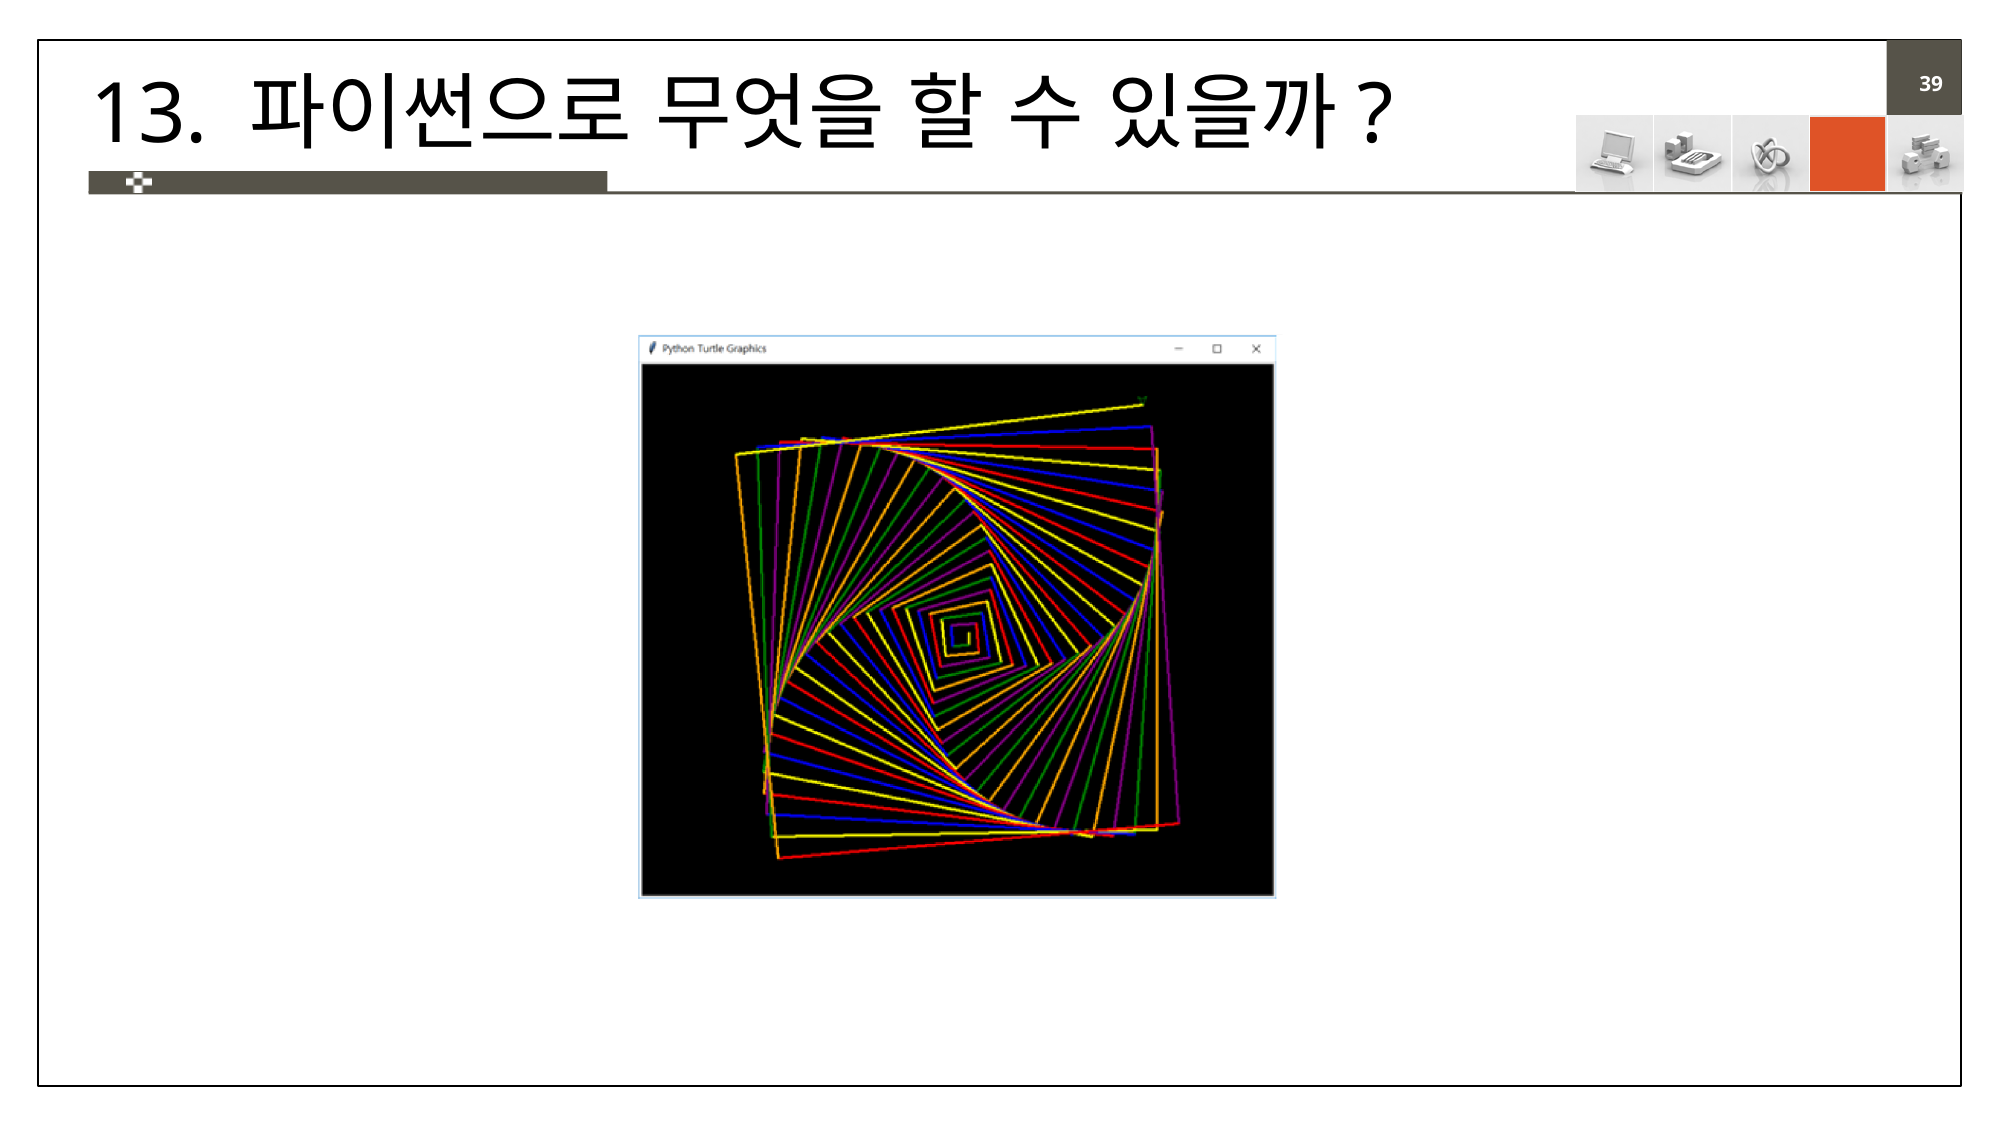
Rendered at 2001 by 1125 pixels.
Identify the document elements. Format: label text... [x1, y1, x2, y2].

picture [1808, 114, 1964, 192]
title 13. 파이썬으로 무엇을 할 수 있을까? [76, 62, 1808, 208]
picture [297, 301, 1651, 938]
